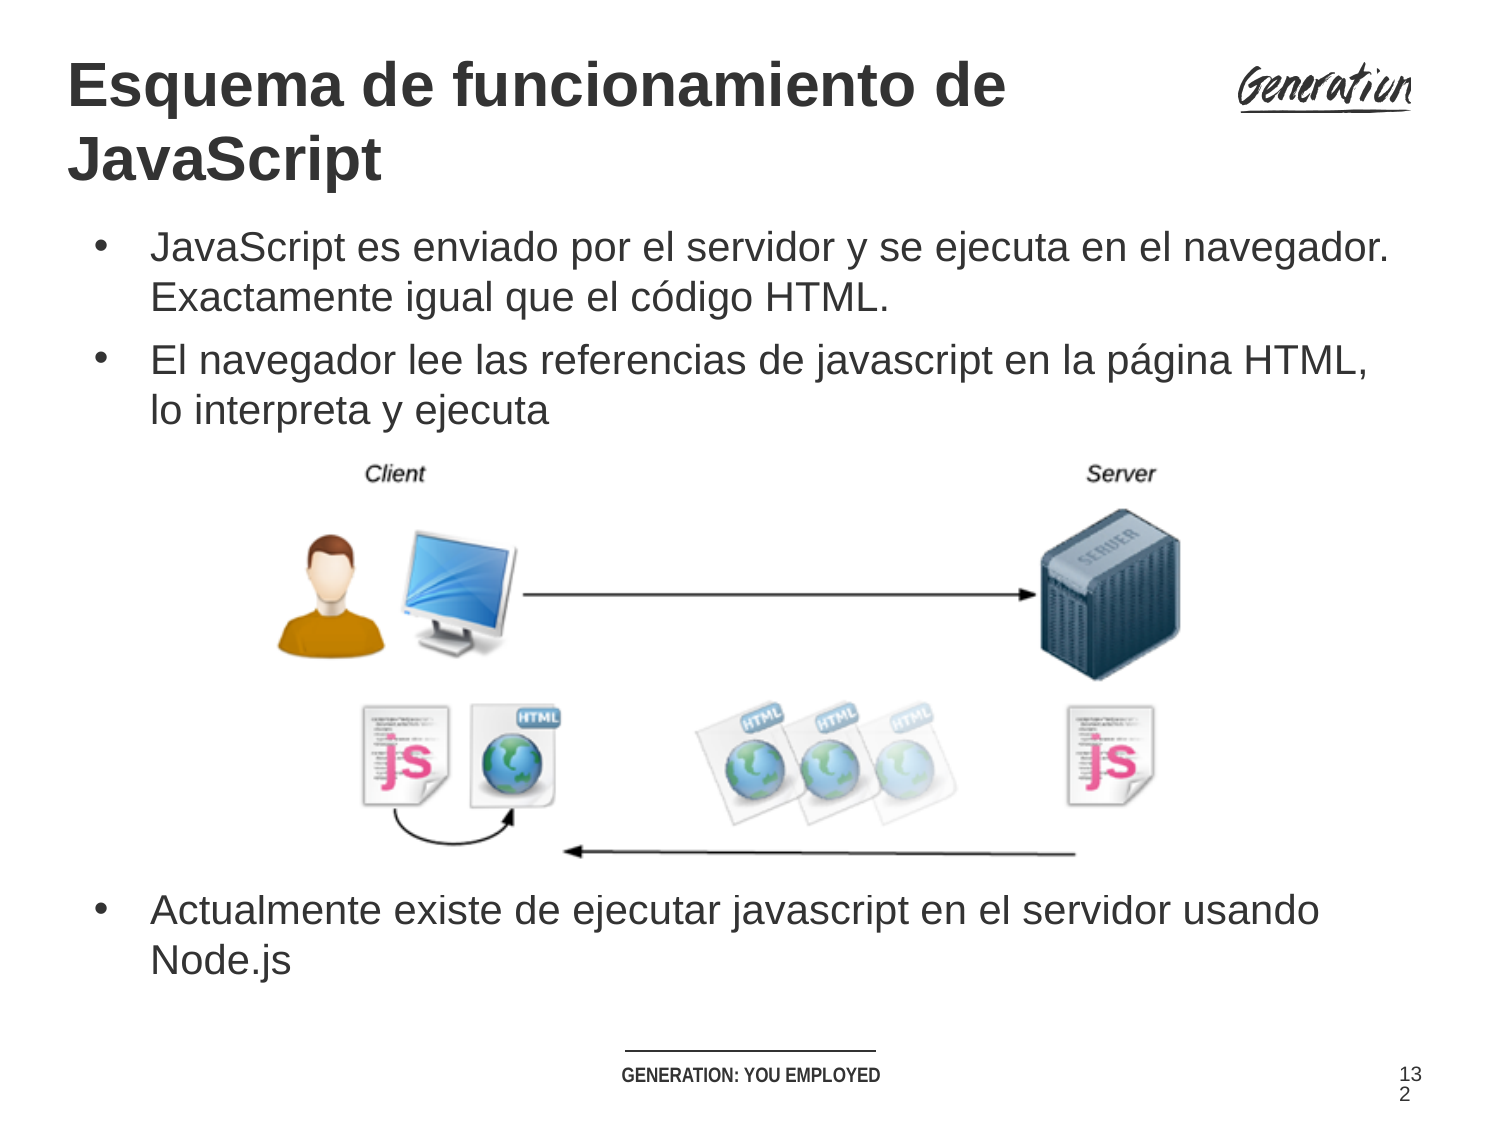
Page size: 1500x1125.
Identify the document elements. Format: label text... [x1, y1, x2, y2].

list JavaScript es enviado por el servidor y se ejecuta en el navegador. Exactamente igual que el código HTML. El navegador lee las referencias de javascript en la página HTML, lo interpreta y ejecuta Actualmente existe de ejecutar javascript en el servidor usando Node.js [93, 219, 1401, 1125]
picture [255, 441, 1239, 895]
title Esquema de funcionamiento de JavaScript [52, 35, 1273, 140]
picture [1273, 62, 1411, 113]
